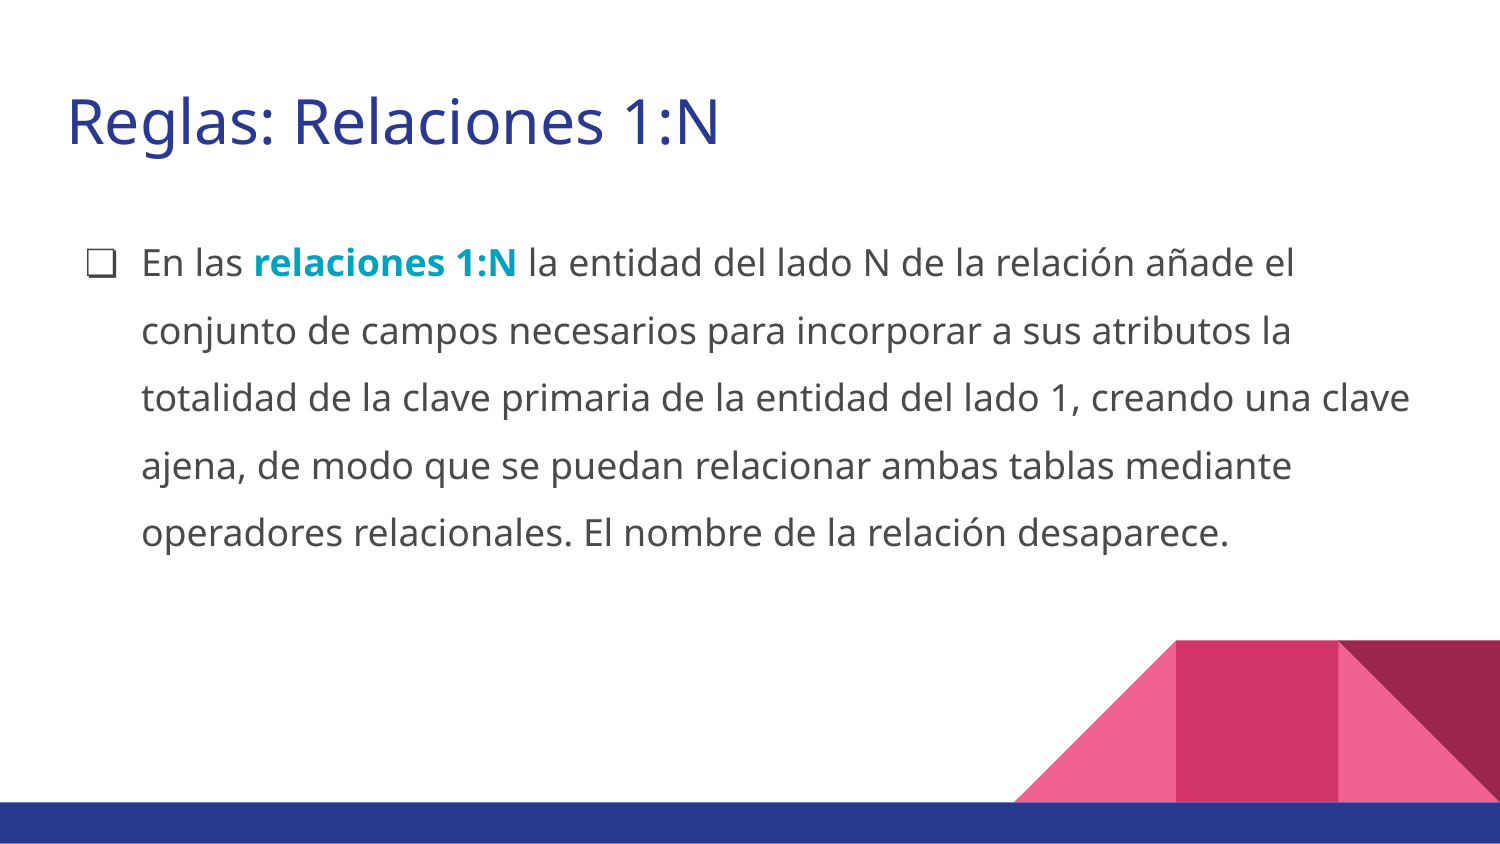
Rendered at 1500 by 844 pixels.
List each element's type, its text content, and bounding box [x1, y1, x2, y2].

title Reglas: Relaciones 1:N [51, 67, 1449, 167]
list En las relaciones 1:N la entidad del lado N de la relación añade el conjunto de campos necesarios para incorporar a sus atributos la totalidad de la clave primaria de la entidad del lado 1, creando una clave ajena, de modo que se puedan relacionar ambas tablas mediante operadores relacionales. El nombre de la relación desaparece. [51, 201, 1449, 750]
